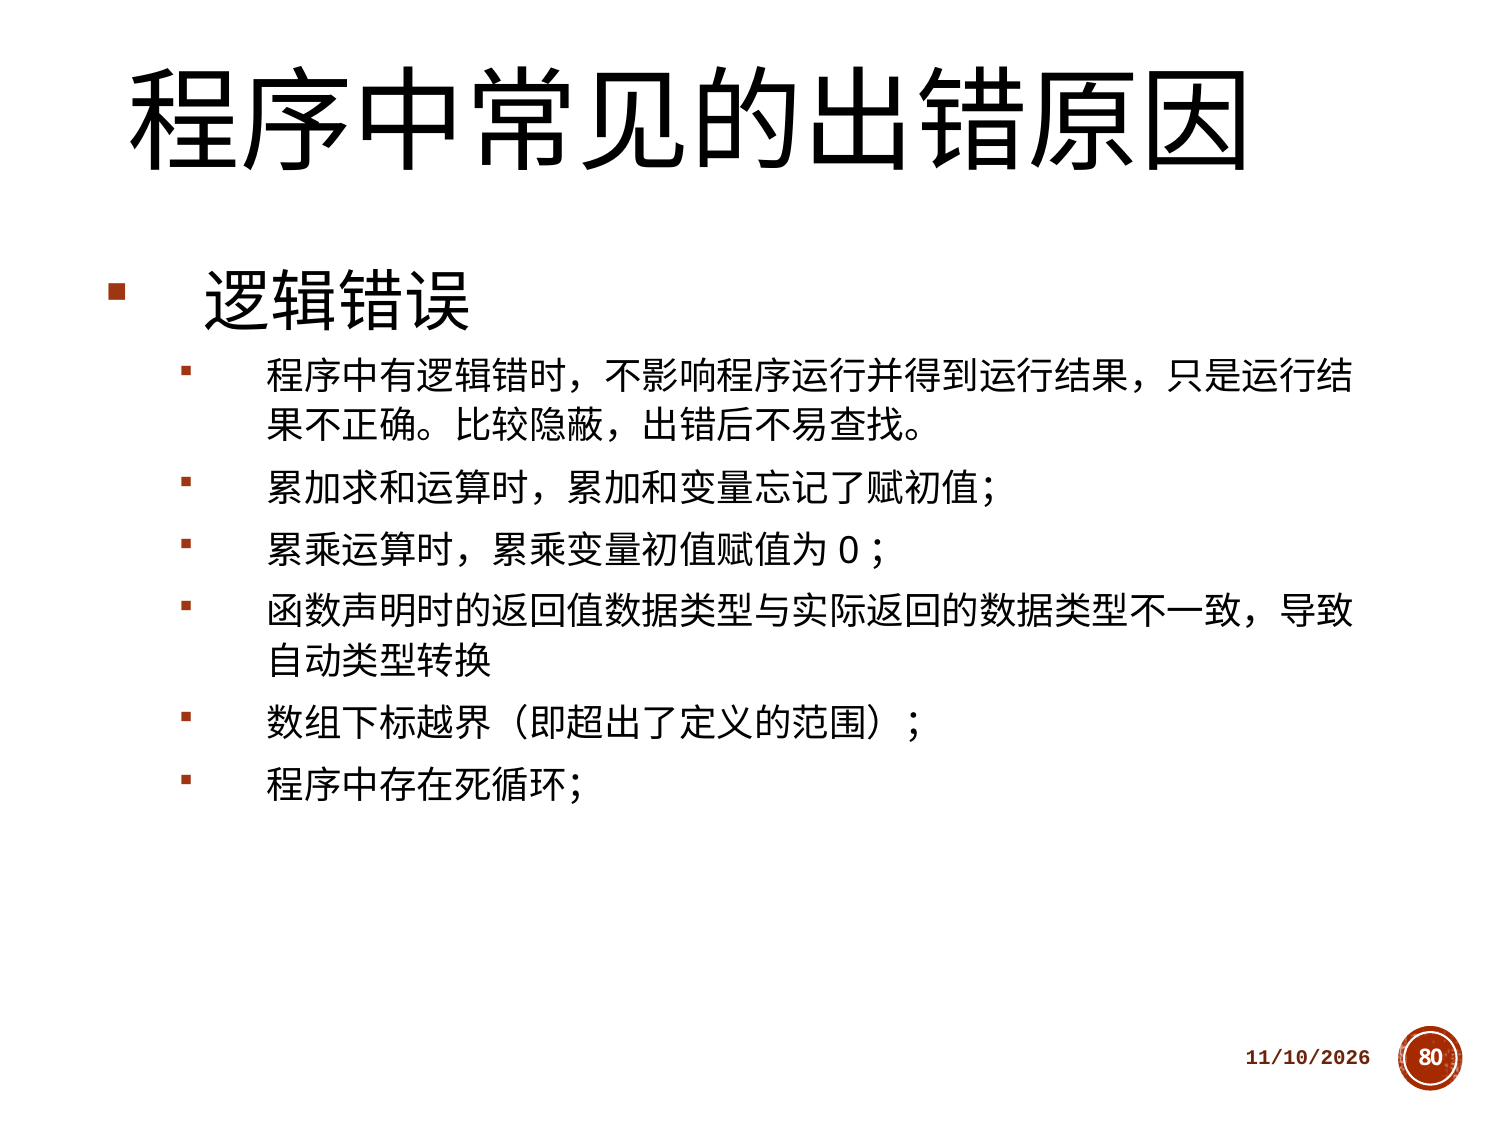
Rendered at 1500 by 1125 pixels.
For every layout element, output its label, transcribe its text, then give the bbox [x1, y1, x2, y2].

list 逻辑错误 程序中有逻辑错时，不影响程序运行并得到运行结果，只是运行结果不正确。比较隐蔽，出错后不易查找。 累加求和运算时，累加和变量忘记了赋初值； 累乘运算时，累乘变量初值赋值为0； 函数声明时的返回值数据类型与实际返回的数据类型不一致，导致自动类型转换 数组下标越界（即超出了定义的范围）； 程序中存在死循环； [89, 243, 1400, 1083]
title 程序中常见的出错原因 [112, 31, 1388, 219]
slide_number 80 [1391, 1028, 1471, 1089]
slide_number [982, 1028, 1386, 1089]
